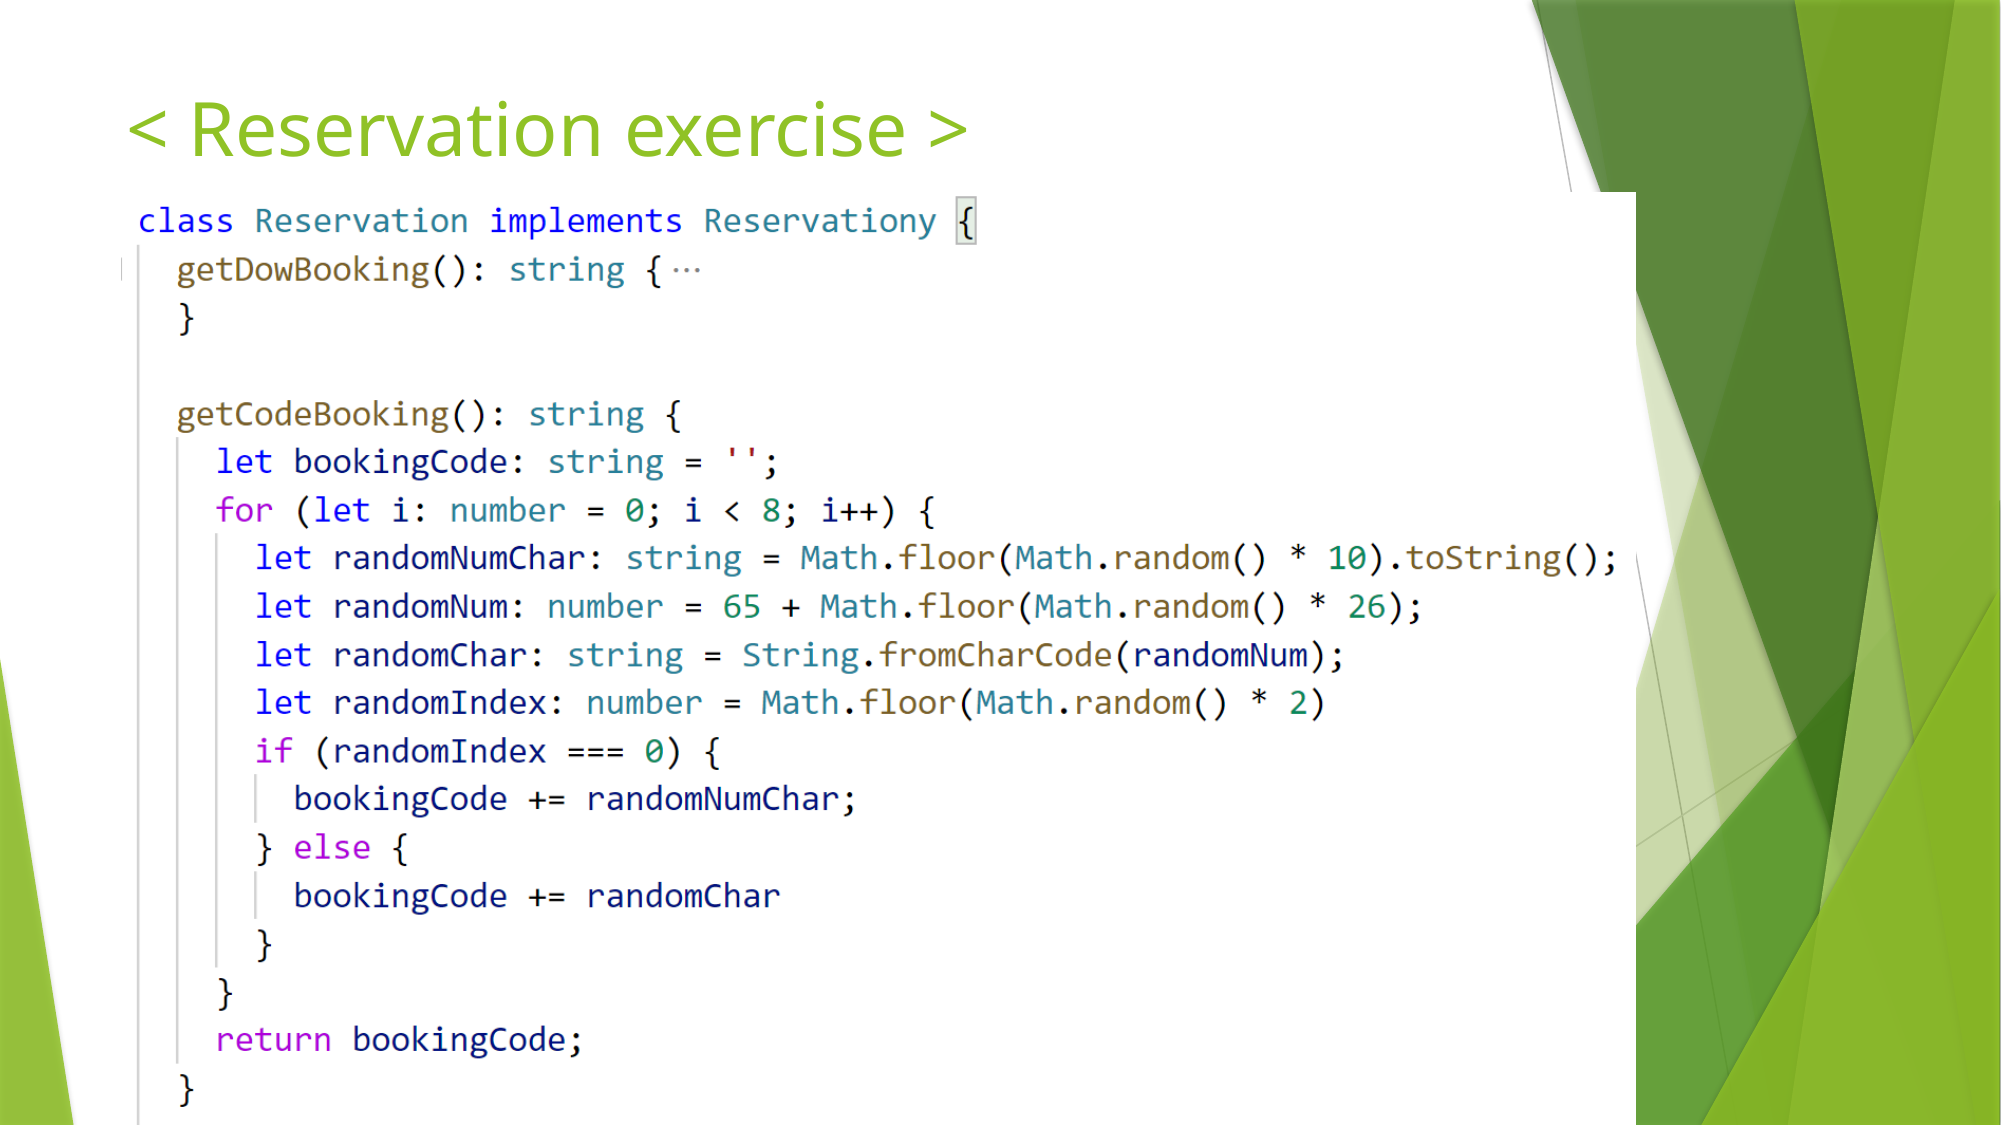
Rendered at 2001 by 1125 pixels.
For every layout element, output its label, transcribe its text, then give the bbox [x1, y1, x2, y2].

title < Reservation exercise > [111, 74, 1522, 291]
picture [120, 192, 1636, 1125]
